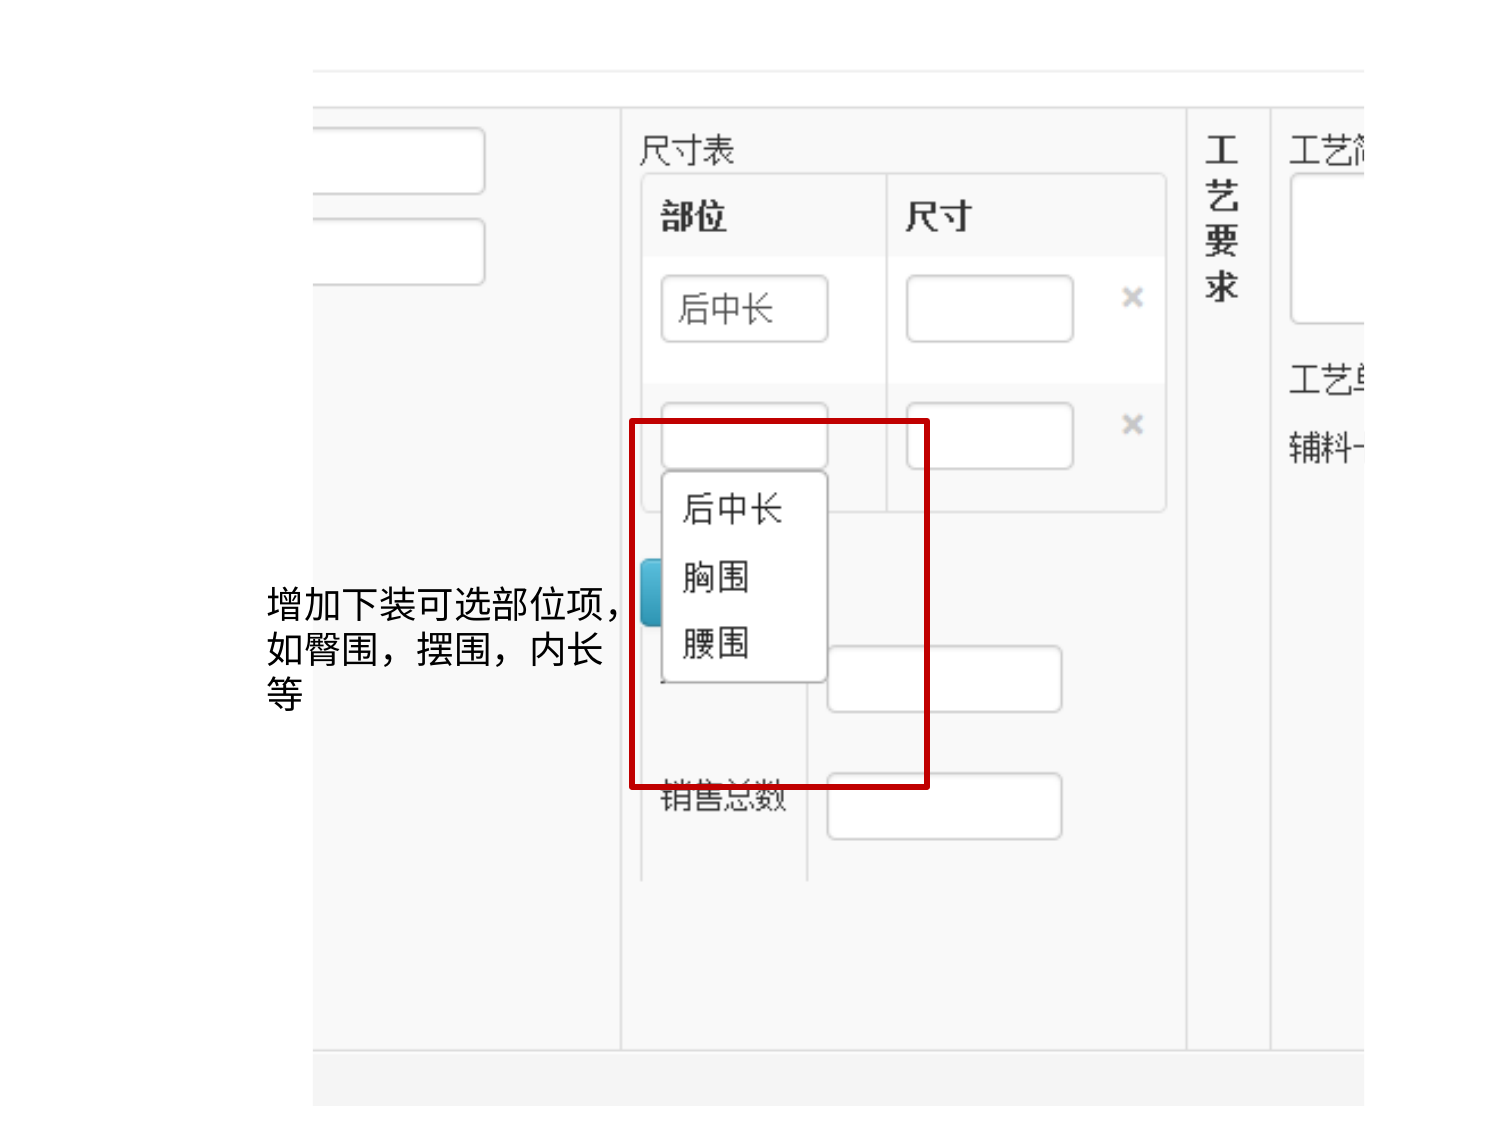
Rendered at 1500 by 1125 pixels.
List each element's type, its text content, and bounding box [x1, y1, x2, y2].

text_box 增加下装可选部位项，如臀围，摆围，内长等 [252, 573, 307, 724]
picture [312, 0, 1365, 1106]
